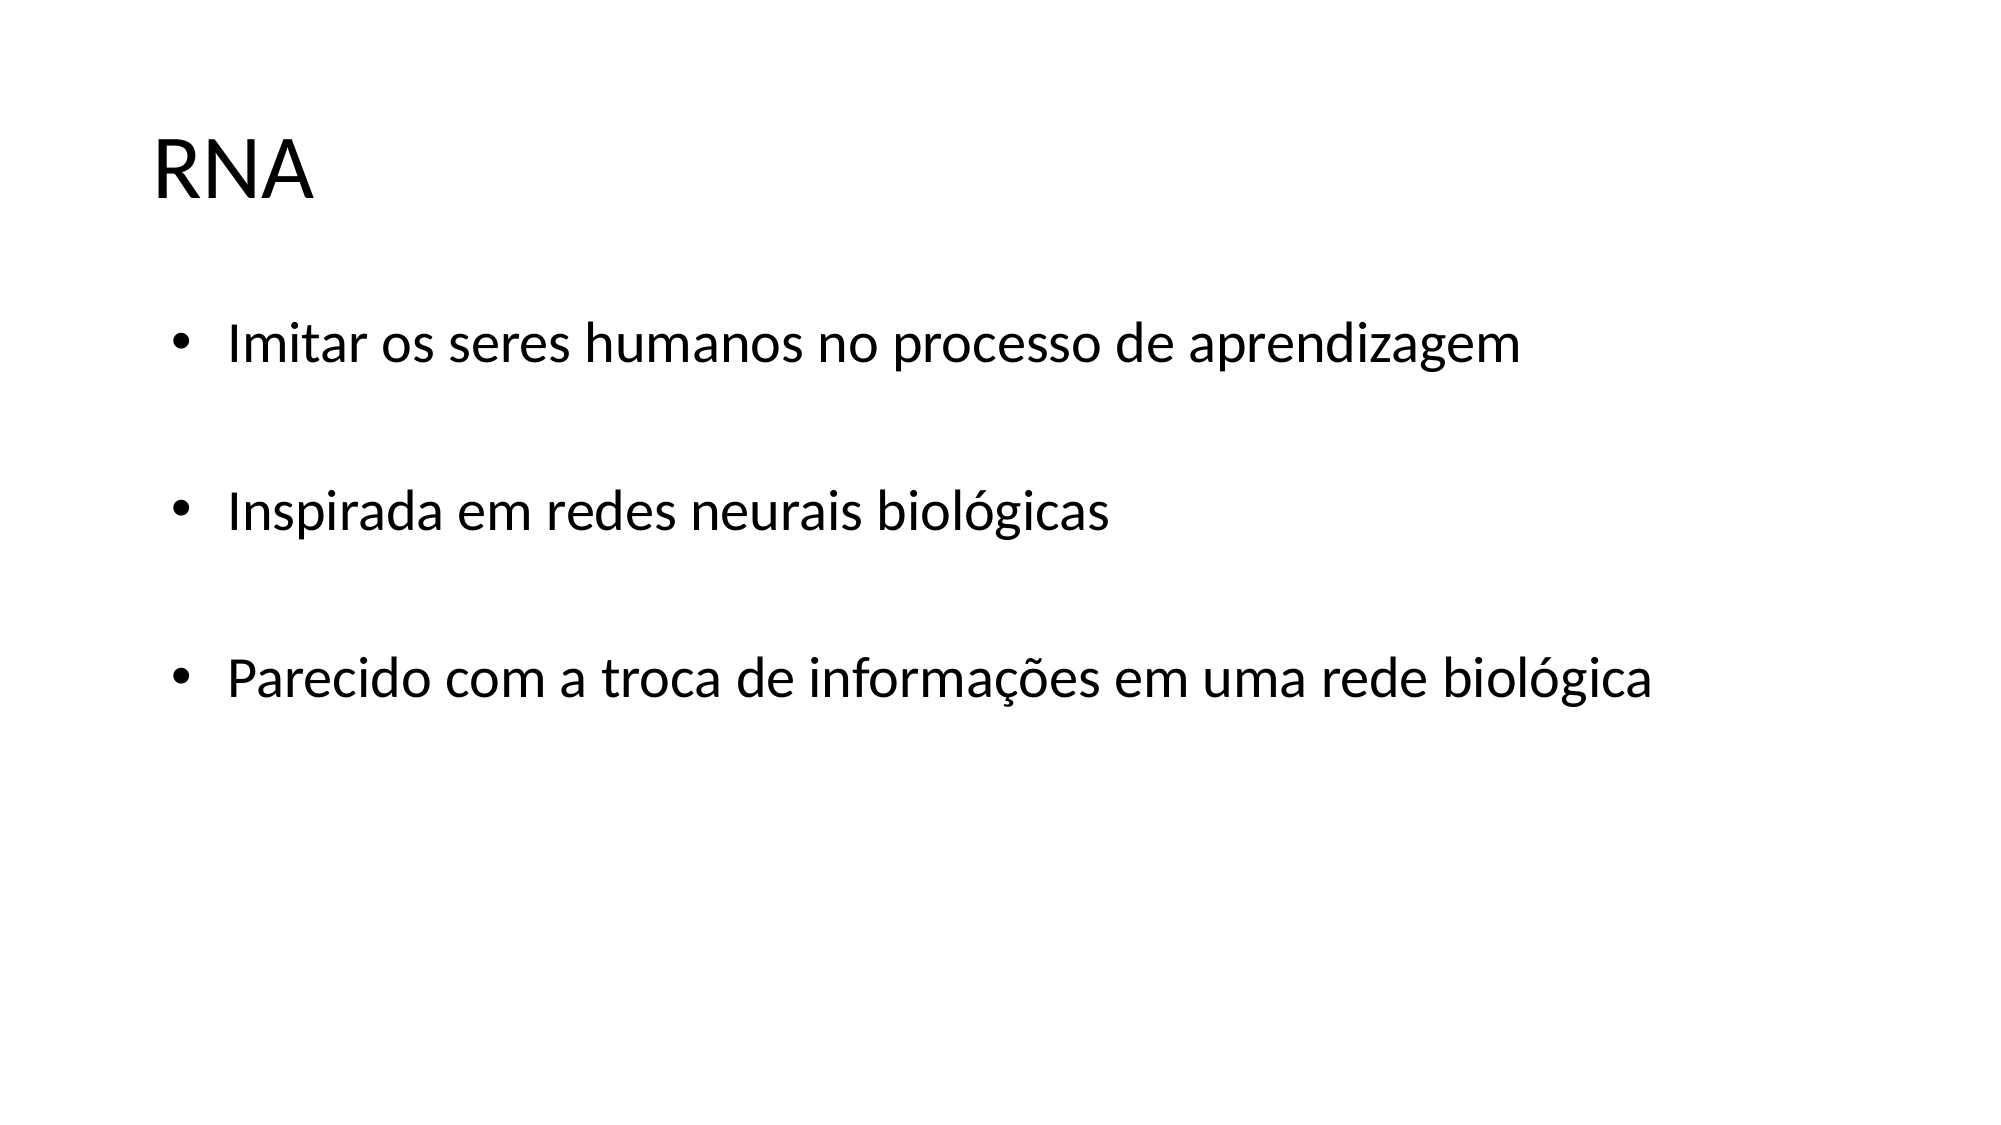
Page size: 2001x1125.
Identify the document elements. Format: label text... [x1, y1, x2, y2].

title RNA [137, 59, 1863, 278]
list Imitar os seres humanos no processo de aprendizagem Inspirada em redes neurais biológicas Parecido com a troca de informações em uma rede biológica [137, 304, 1914, 1047]
